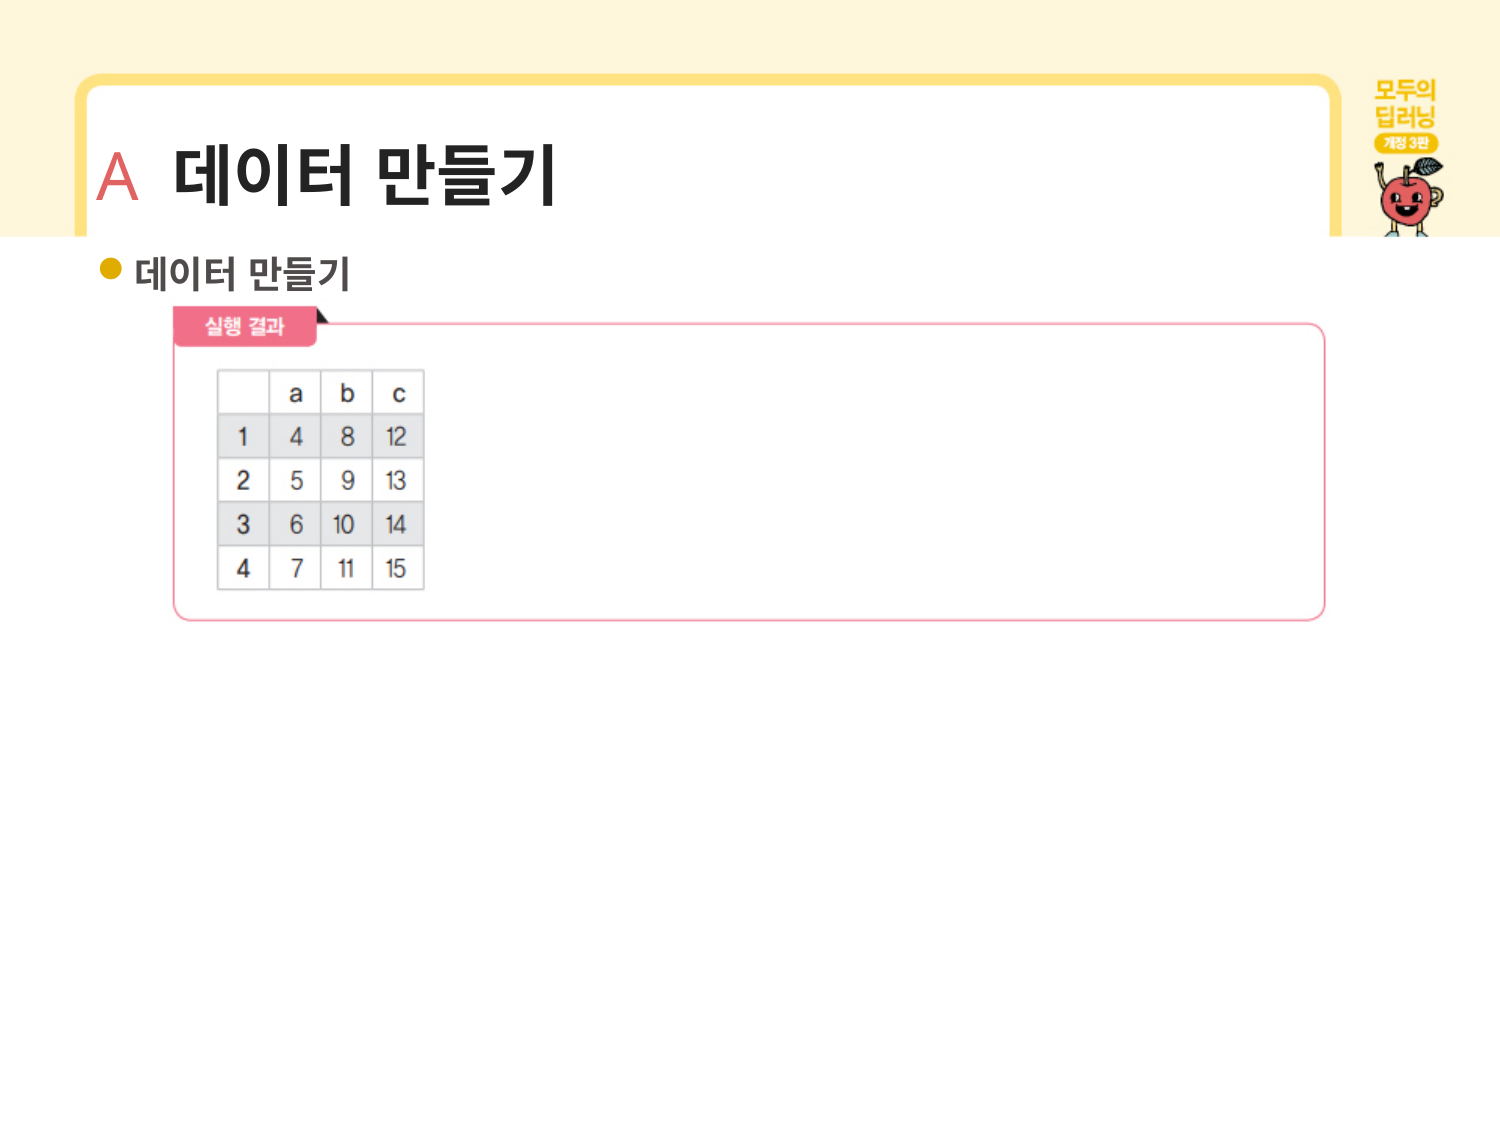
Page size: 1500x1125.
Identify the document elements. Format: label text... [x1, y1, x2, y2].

list 데이터 만들기 [81, 239, 1412, 1054]
title A 데이터 만들기 [81, 90, 1412, 222]
picture [0, 0, 1500, 1125]
